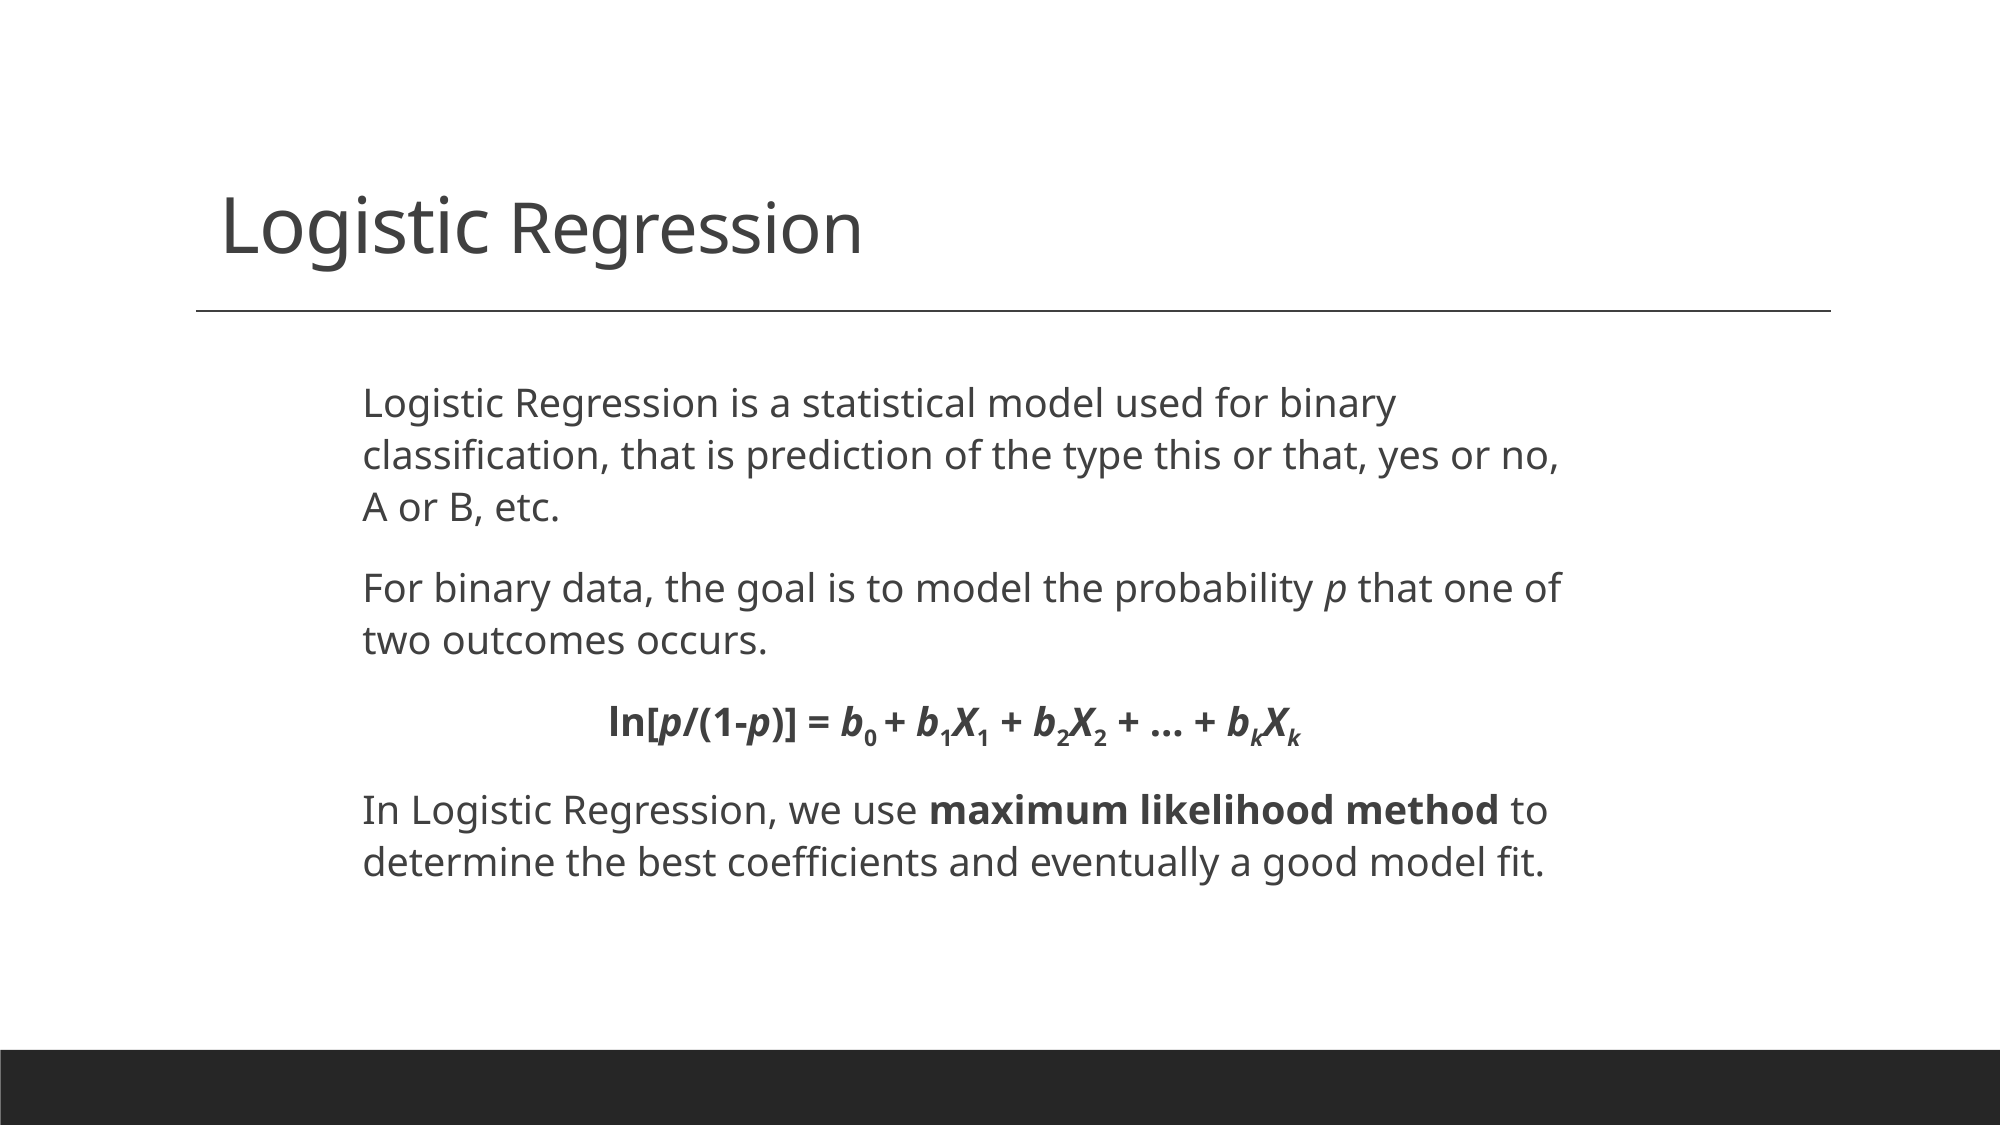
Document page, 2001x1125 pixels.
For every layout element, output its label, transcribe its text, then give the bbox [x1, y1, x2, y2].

title Logistic Regression [204, 178, 1348, 279]
list Logistic Regression is a statistical model used for binary classification, that is prediction of the type this or that, yes or no, A or B, etc. For binary data, the goal is to model the probability p that one of two outcomes occurs. ln[p/(1-p)] = b0 + b1X1 + b2X2 + … + bkXk In Logistic Regression, we use maximum likelihood method to determine the best coefficients and eventually a good model fit. [362, 365, 1593, 929]
